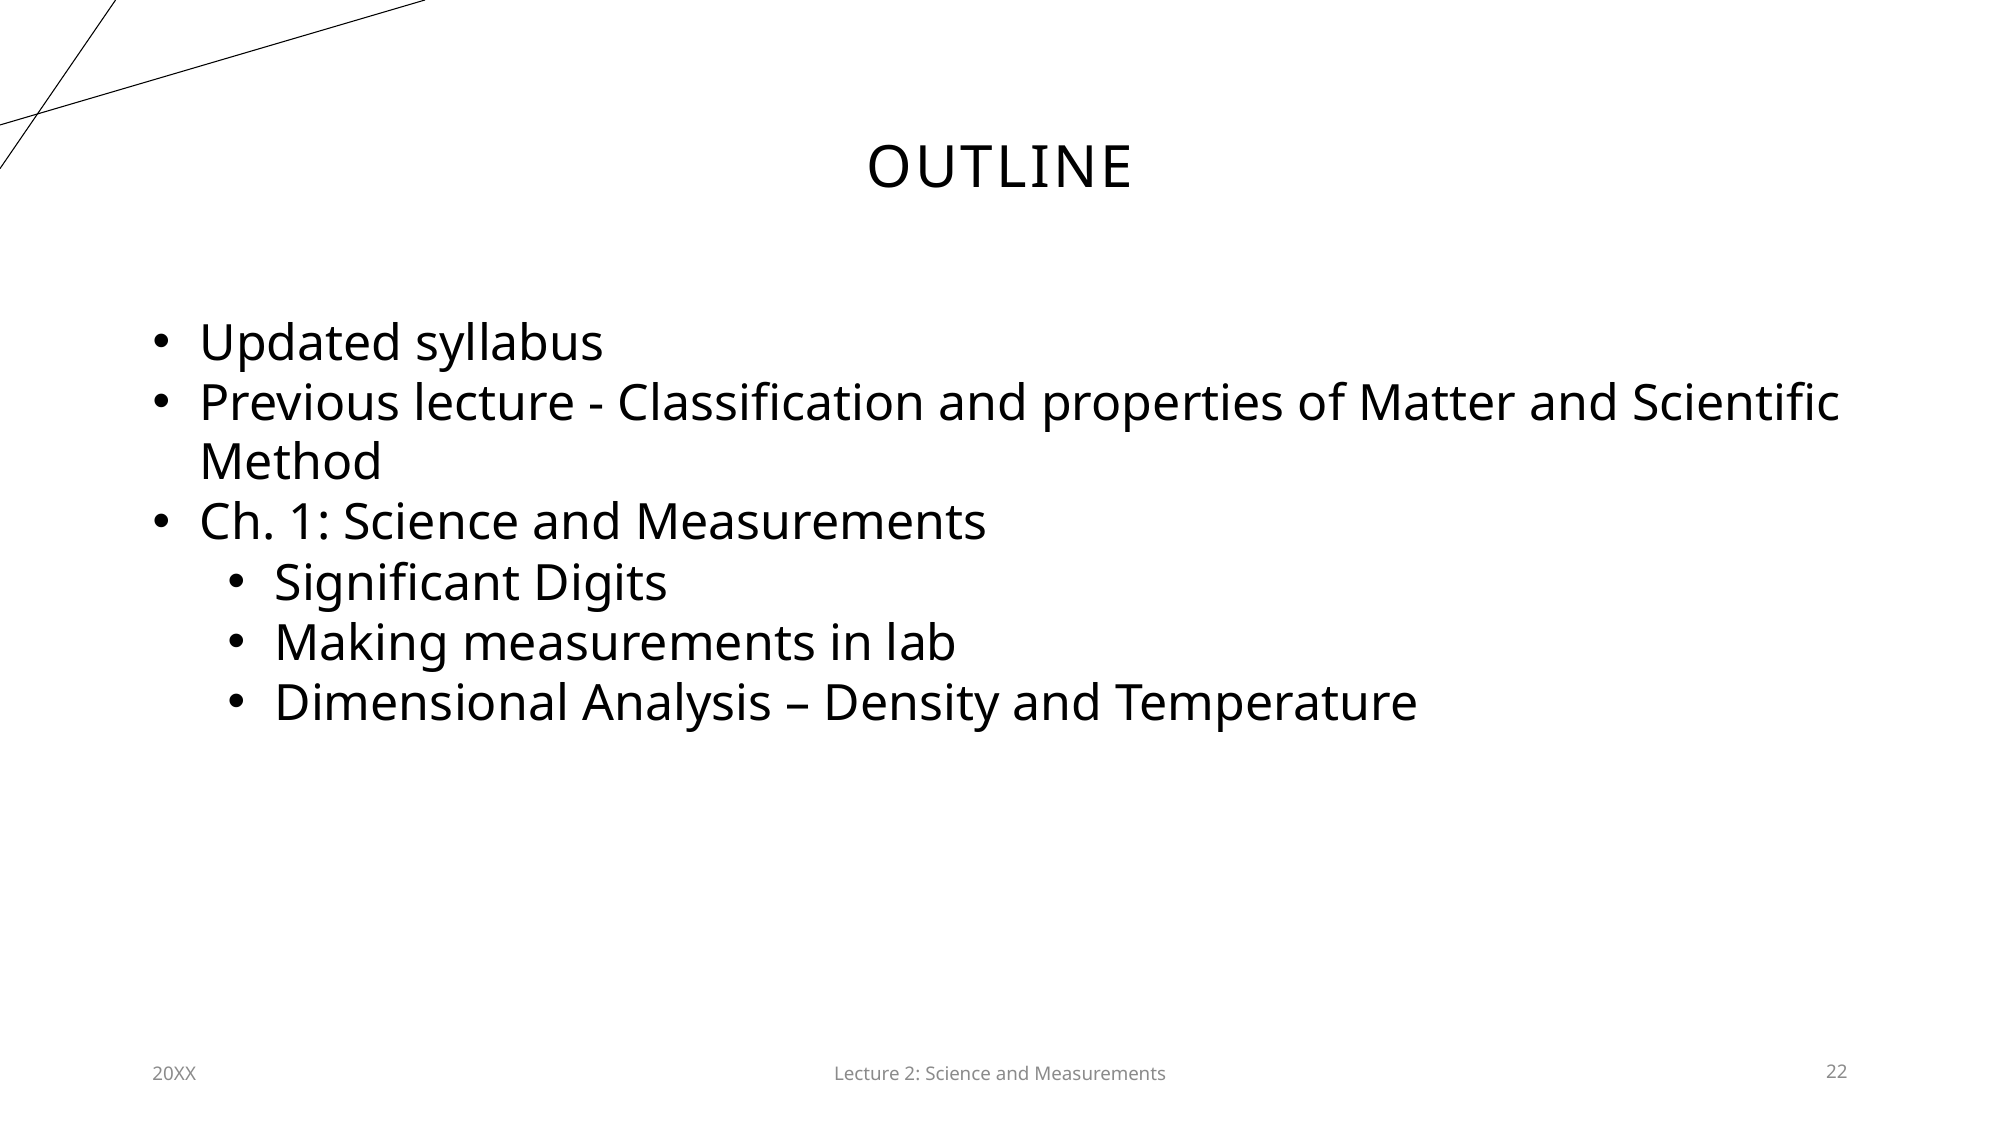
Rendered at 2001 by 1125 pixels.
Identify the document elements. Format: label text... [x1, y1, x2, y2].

title Outline [137, 59, 1863, 278]
text_box Updated syllabus Previous lecture - Classification and properties of Matter and Scientific Method Ch. 1: Science and Measurements Significant Digits Making measurements in lab Dimensional Analysis – Density and Temperature [137, 302, 1858, 738]
slide_number 22 [1412, 1042, 1863, 1103]
footer Lecture 2: Science and Measurements​ [662, 1042, 1338, 1103]
slide_number 20XX [137, 1042, 588, 1103]
